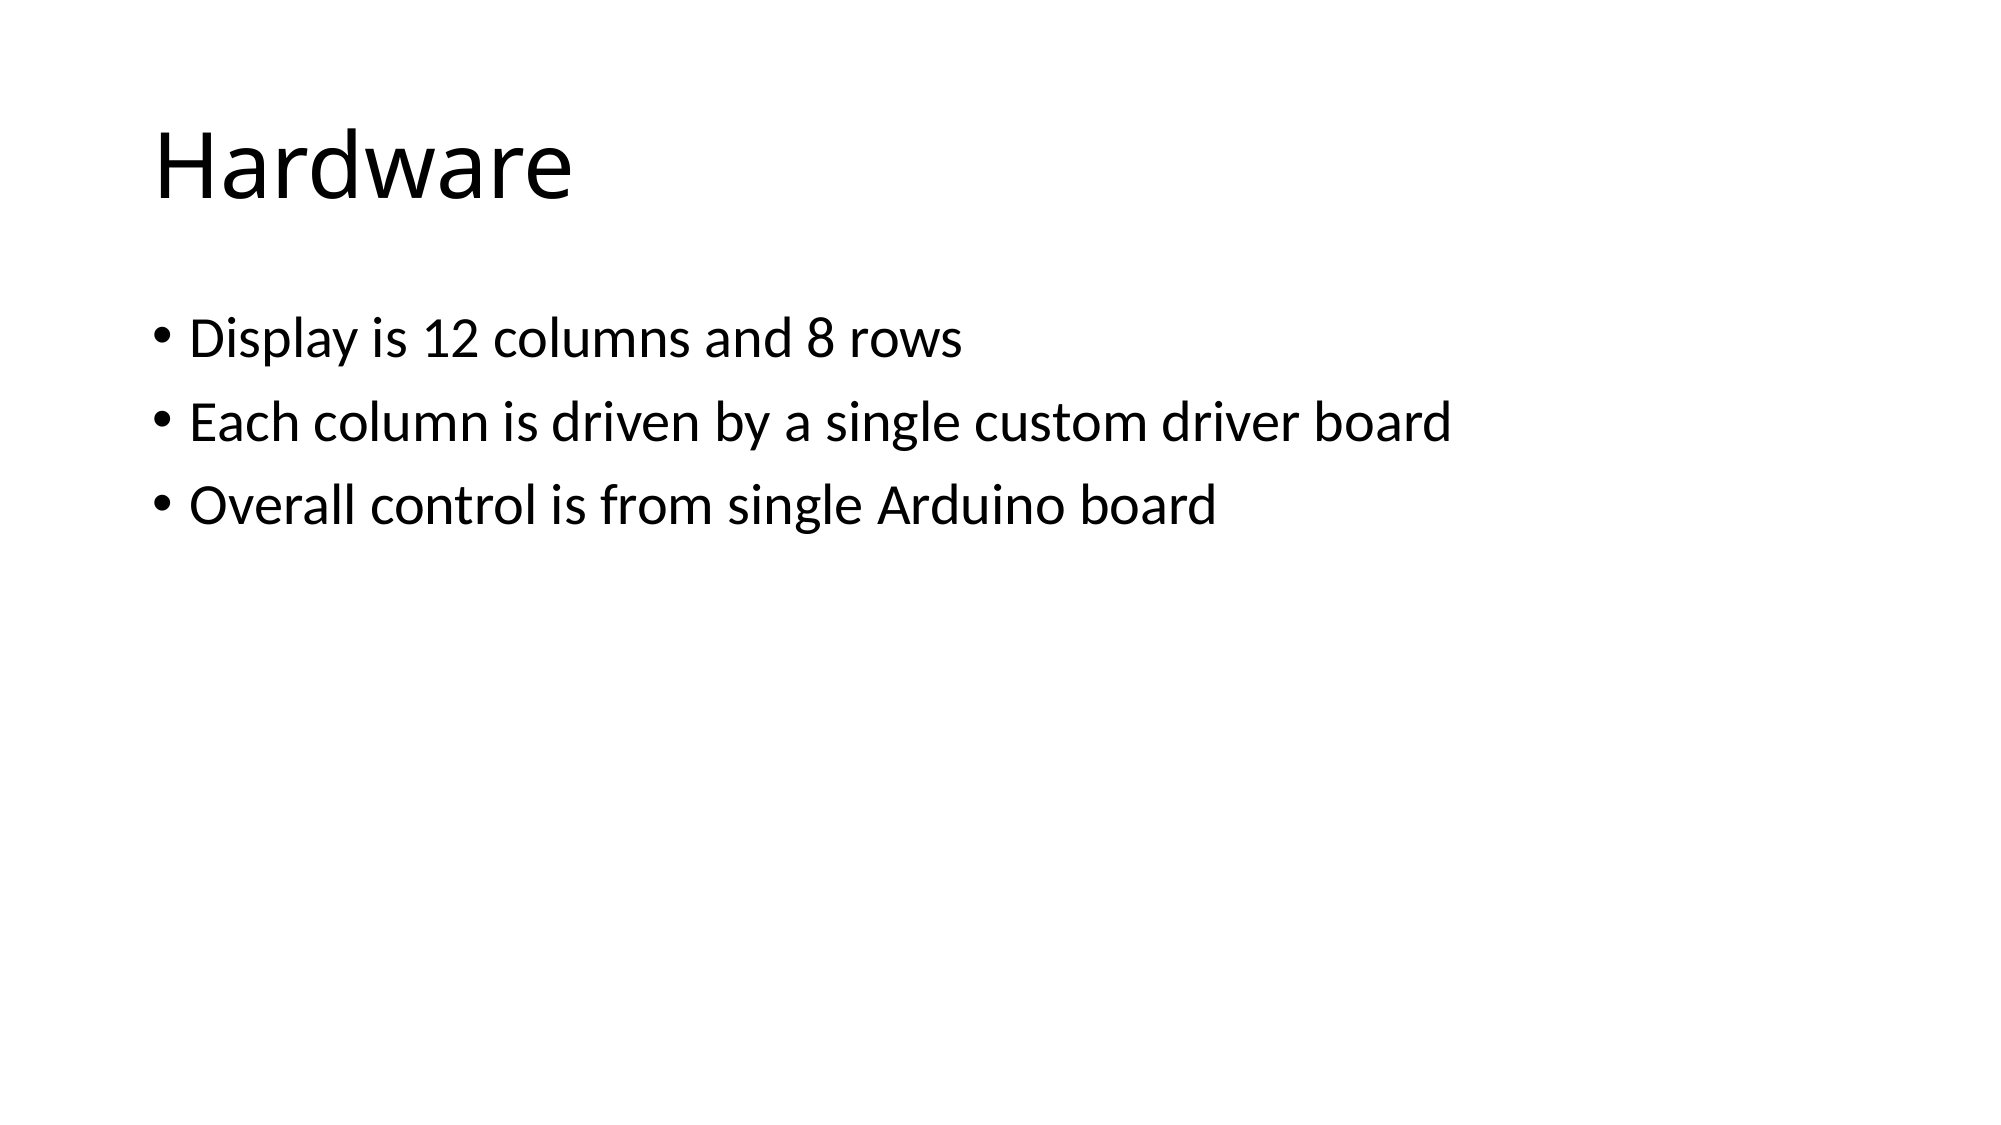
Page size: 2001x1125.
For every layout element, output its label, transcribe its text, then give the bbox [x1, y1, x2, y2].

list Display is 12 columns and 8 rows Each column is driven by a single custom driver board Overall control is from single Arduino board [137, 299, 1863, 1014]
title Hardware [137, 59, 1863, 278]
